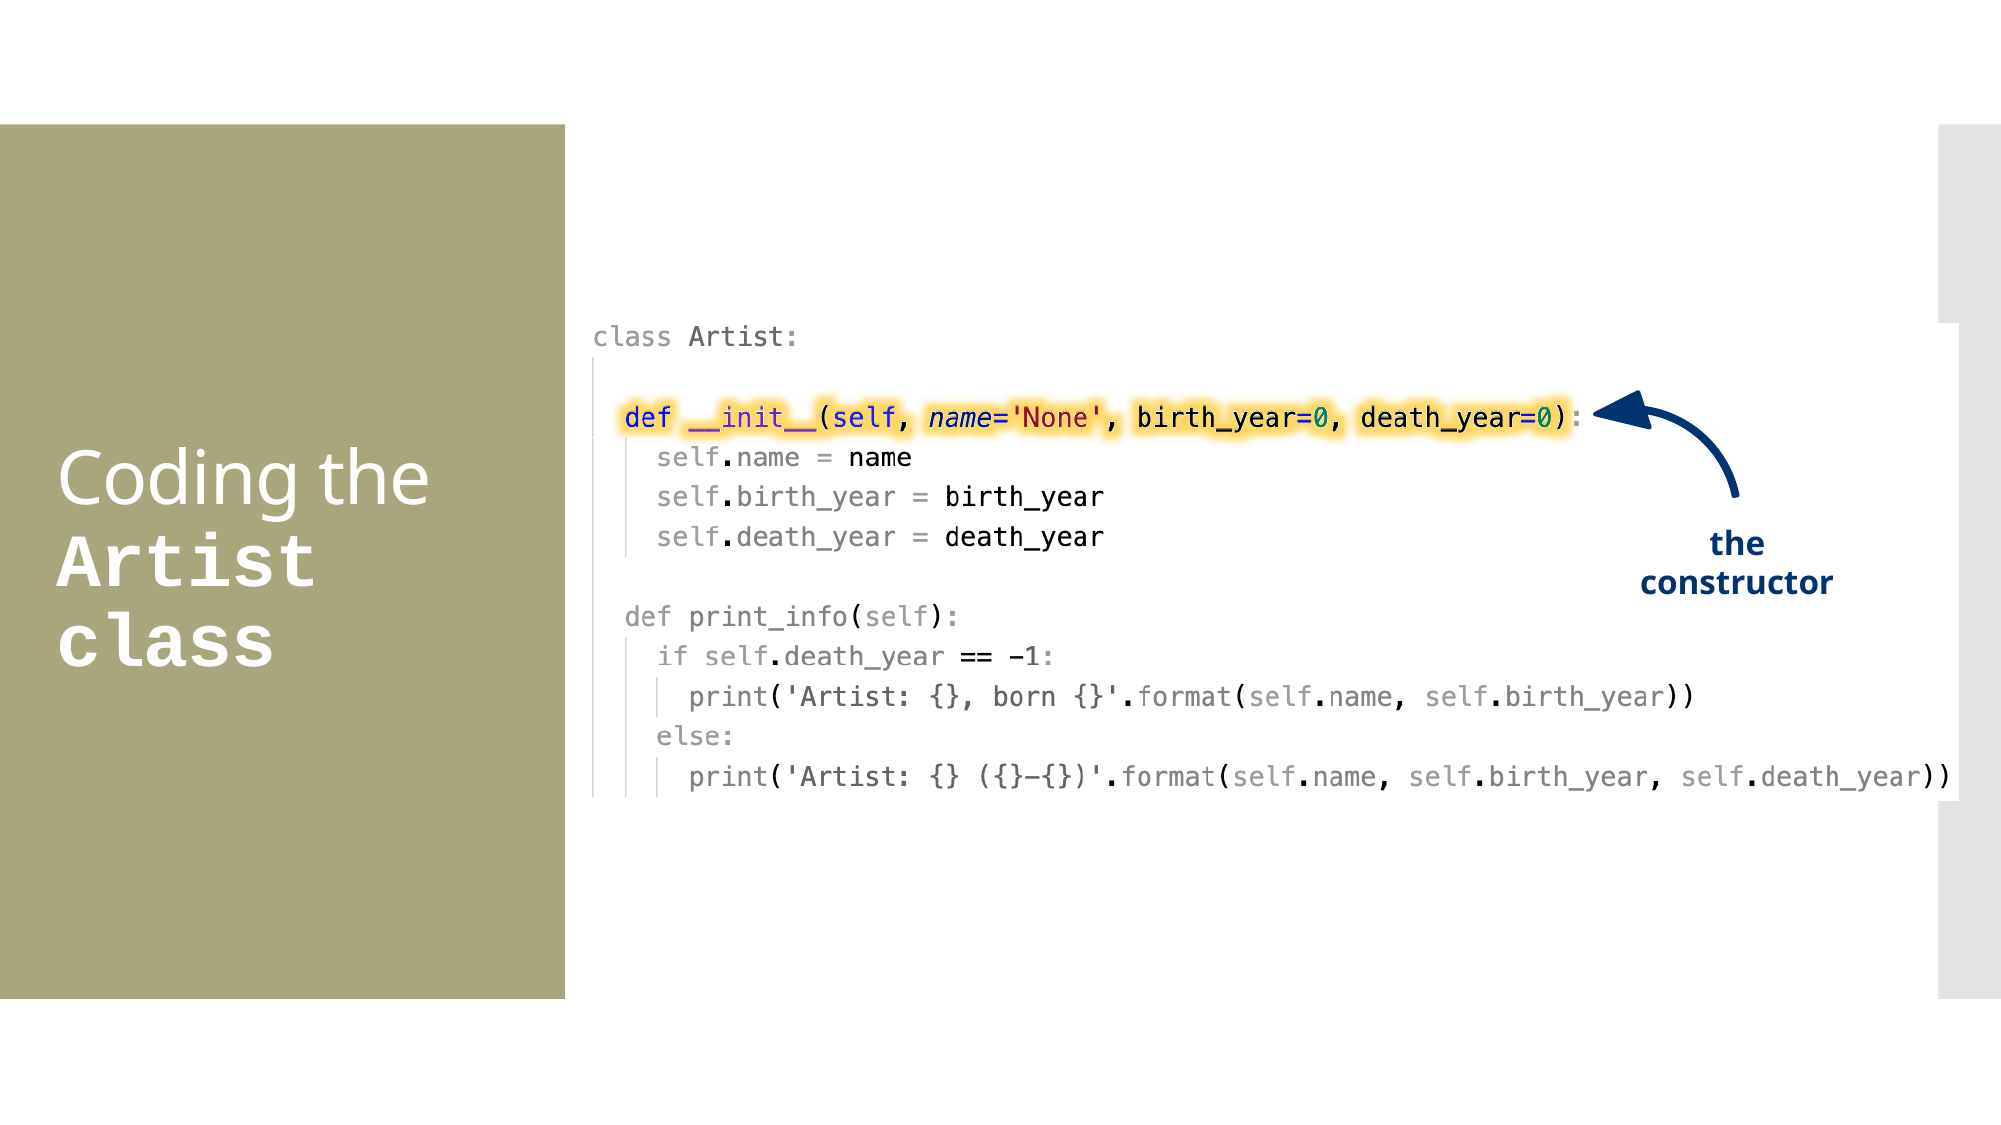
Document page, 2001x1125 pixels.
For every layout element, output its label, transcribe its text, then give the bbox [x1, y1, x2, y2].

title Coding the Artist class [41, 184, 525, 940]
picture [581, 323, 1959, 802]
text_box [1500, 390, 1837, 645]
